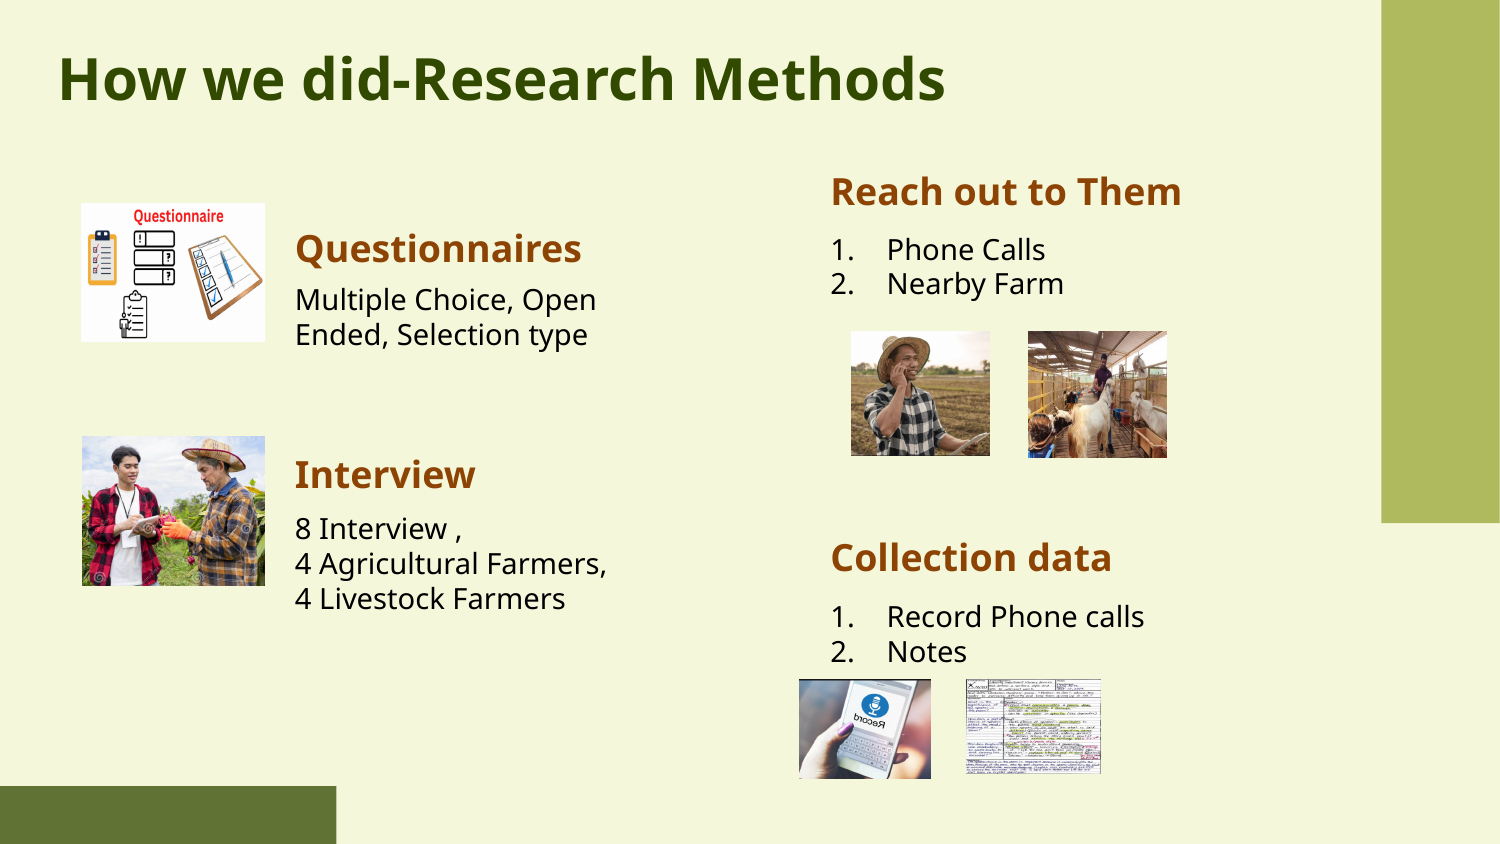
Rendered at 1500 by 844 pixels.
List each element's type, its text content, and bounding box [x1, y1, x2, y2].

title Multiple Choice, Open Ended, Selection type [279, 266, 707, 392]
text_box Phone Calls Nearby Farm [815, 215, 1243, 342]
text_box Collection data [815, 519, 1243, 583]
picture [798, 679, 931, 779]
title Questionnaires [279, 209, 707, 266]
picture [851, 331, 990, 456]
text_box Reach out to Them [815, 153, 1243, 215]
text_box Record Phone calls Notes [815, 583, 1243, 710]
picture [965, 679, 1101, 774]
title Interview [279, 436, 643, 495]
picture [1028, 331, 1167, 458]
title 8 Interview , 4 Agricultural Farmers, 4 Livestock Farmers [279, 495, 658, 647]
title How we did-Research Methods [42, 27, 1306, 122]
picture [80, 203, 265, 342]
picture [82, 436, 265, 586]
